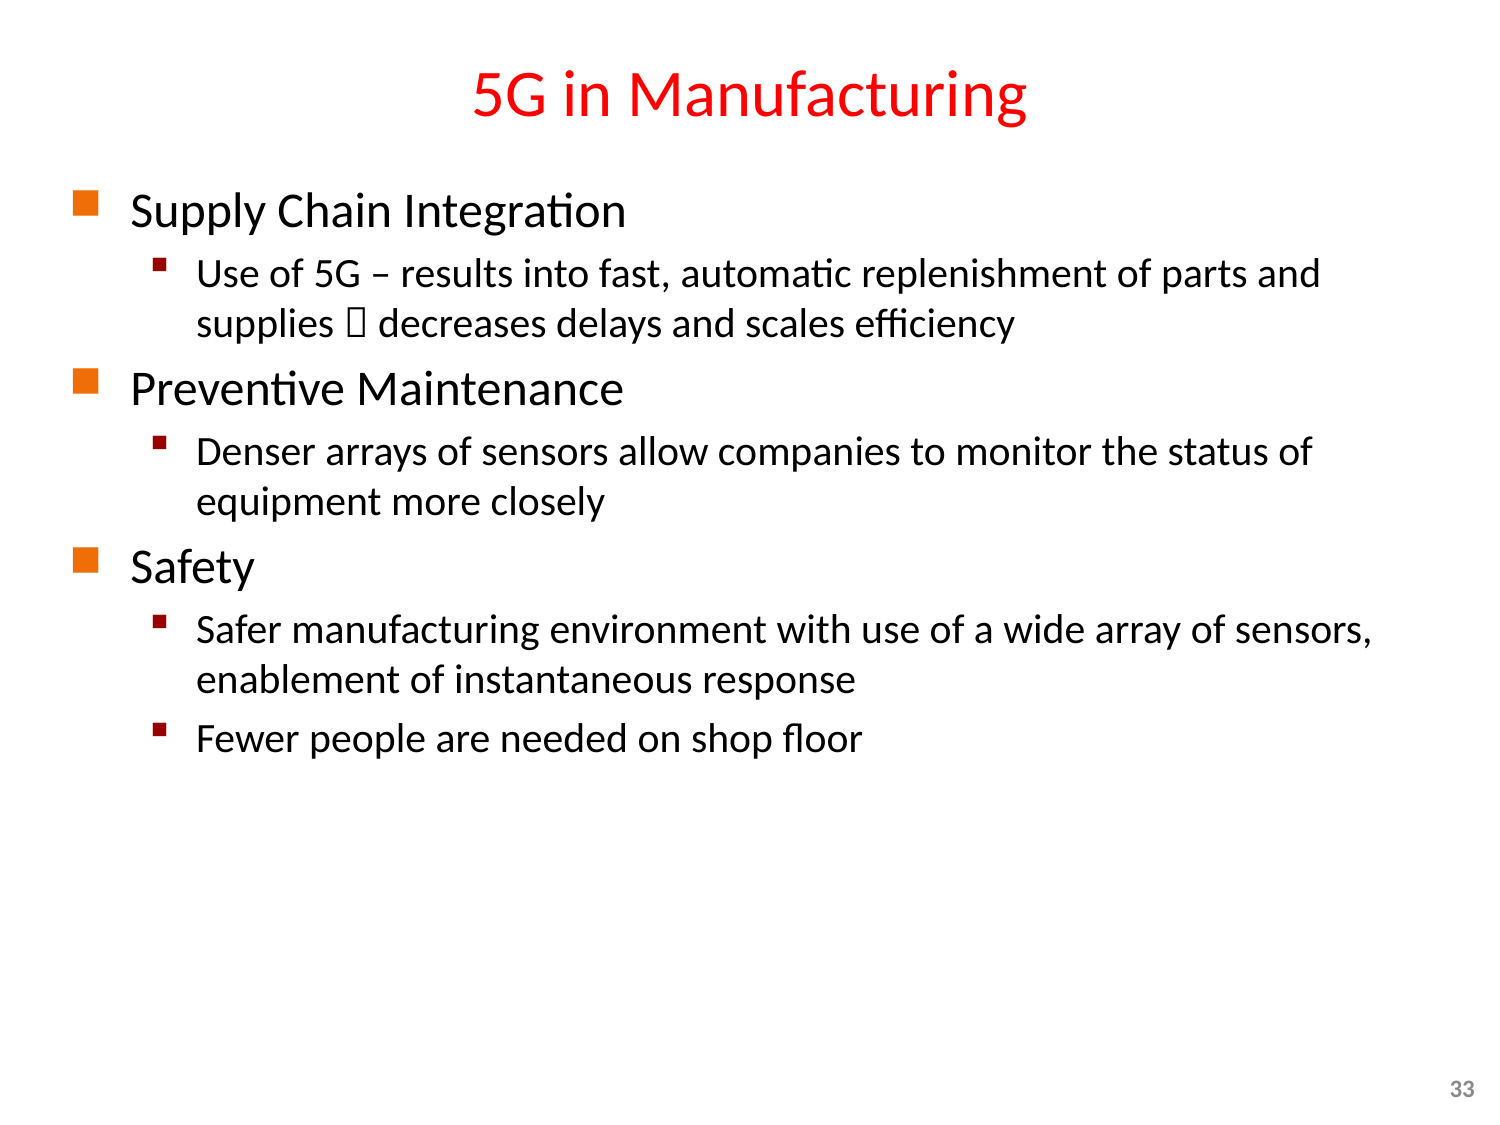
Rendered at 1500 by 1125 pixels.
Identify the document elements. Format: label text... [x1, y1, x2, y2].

title 5G in Manufacturing [59, 31, 1441, 149]
list Supply Chain Integration Use of 5G – results into fast, automatic replenishment of parts and supplies  decreases delays and scales efficiency Preventive Maintenance Denser arrays of sensors allow companies to monitor the status of equipment more closely Safety Safer manufacturing environment with use of a wide array of sensors, enablement of instantaneous response Fewer people are needed on shop floor [59, 169, 1435, 1044]
